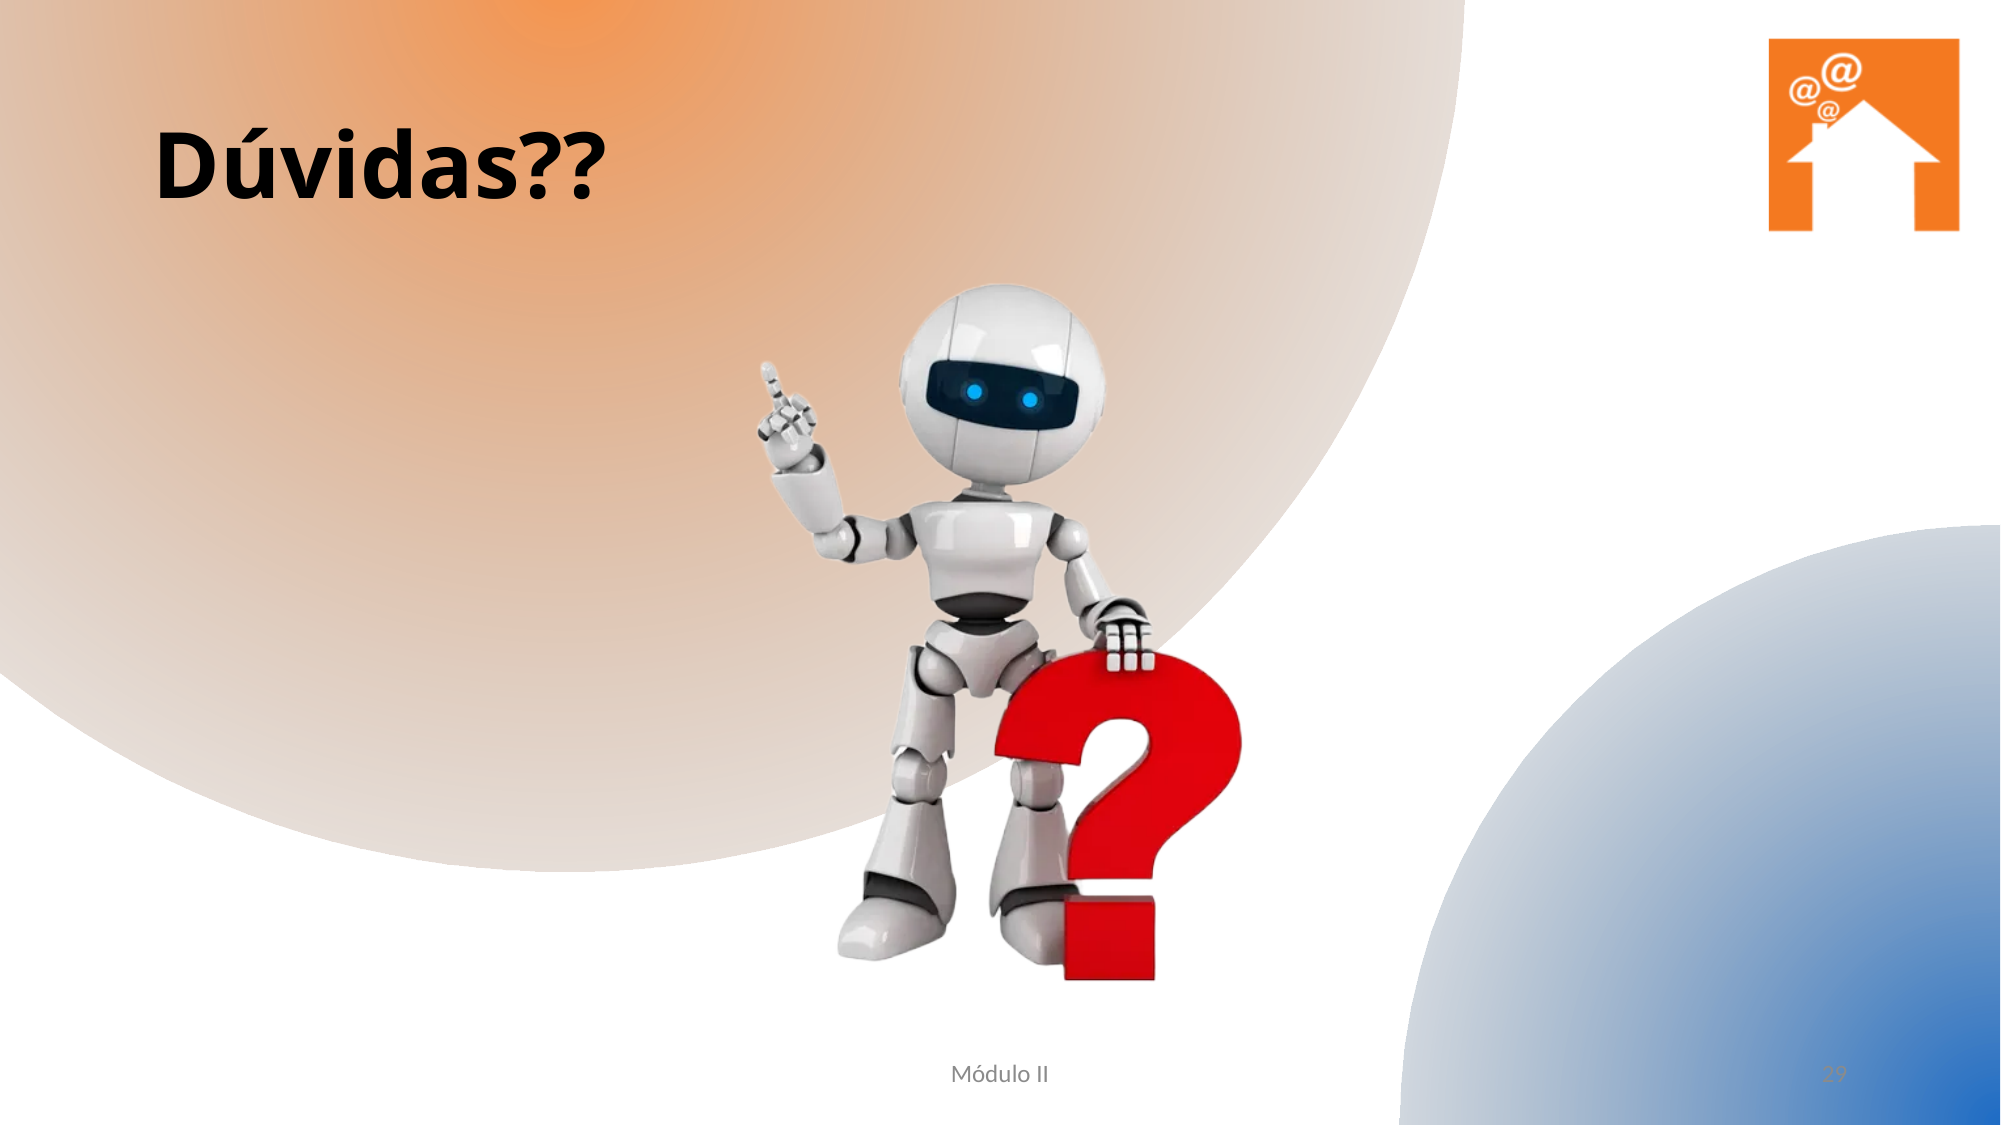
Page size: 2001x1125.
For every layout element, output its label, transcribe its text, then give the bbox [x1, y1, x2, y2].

picture [1728, 0, 2000, 272]
footer Módulo II [662, 1042, 1338, 1103]
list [607, 240, 1393, 1025]
title Dúvidas?? [137, 59, 1863, 278]
slide_number 29 [1412, 1042, 1863, 1103]
